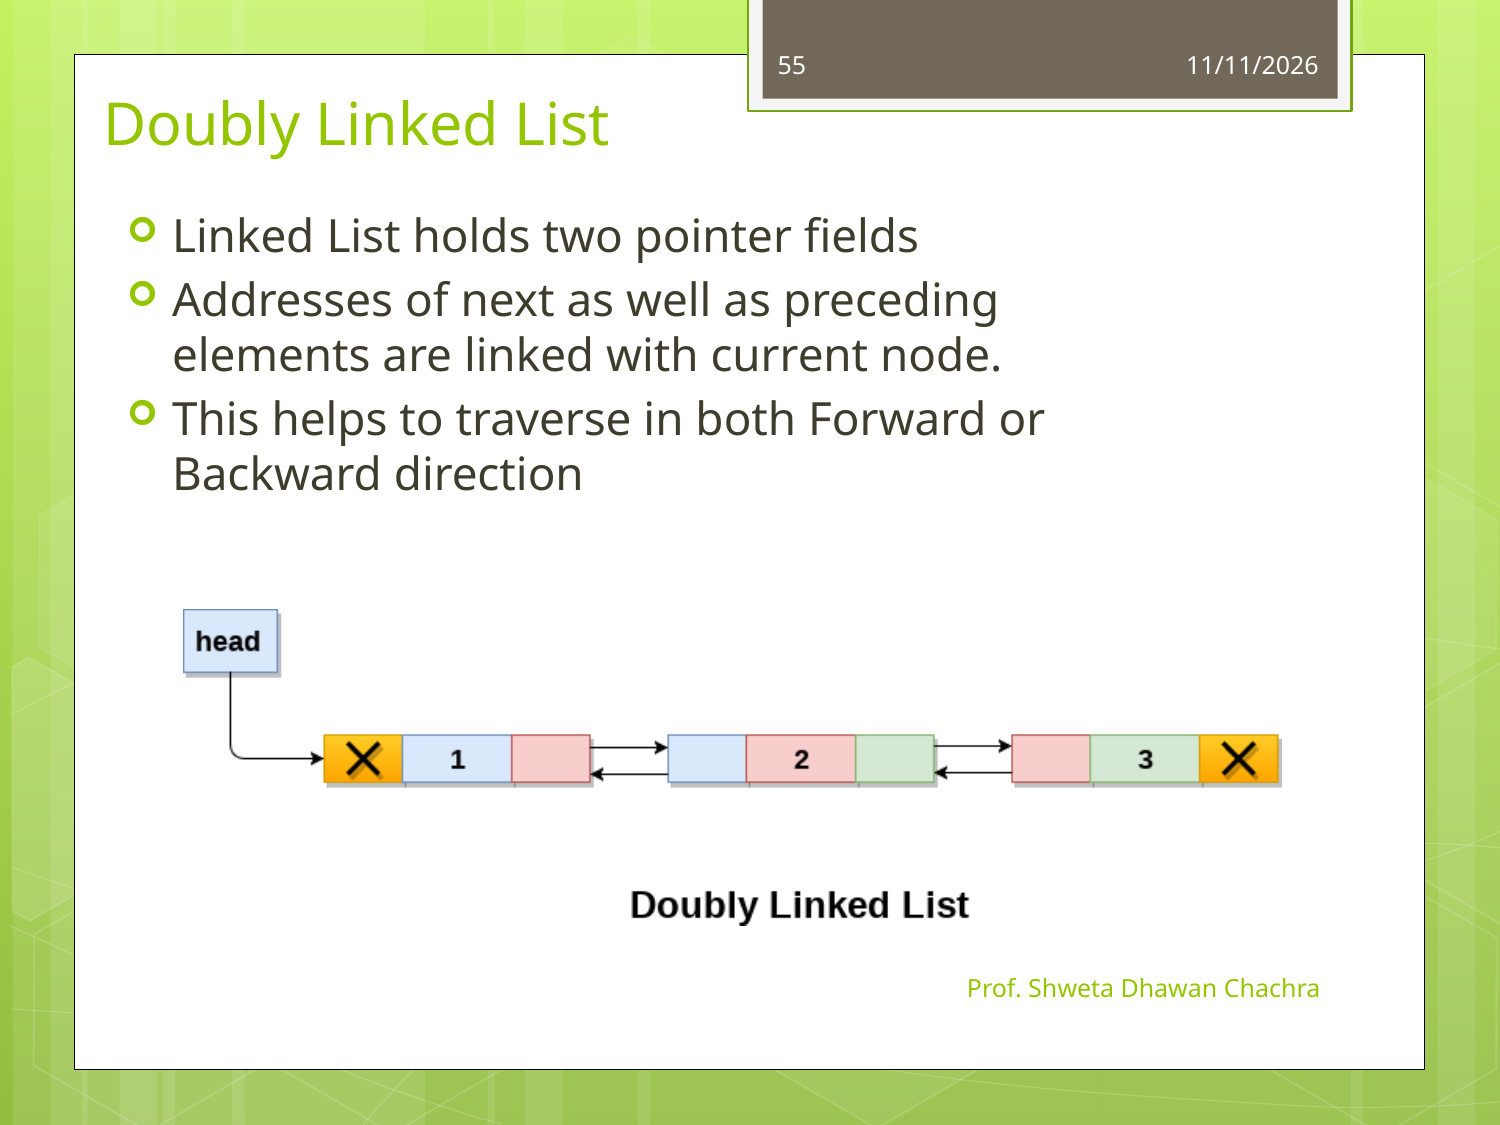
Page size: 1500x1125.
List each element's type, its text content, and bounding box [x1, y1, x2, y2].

slide_number 55 [762, 36, 982, 97]
list Linked List holds two pointer fields Addresses of next as well as preceding elements are linked with current node. This helps to traverse in both Forward or Backward direction [100, 199, 1213, 775]
footer Prof. Shweta Dhawan Chachra [761, 960, 1336, 1020]
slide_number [983, 36, 1334, 97]
picture [182, 609, 1282, 926]
title Doubly Linked List [88, 78, 1241, 165]
